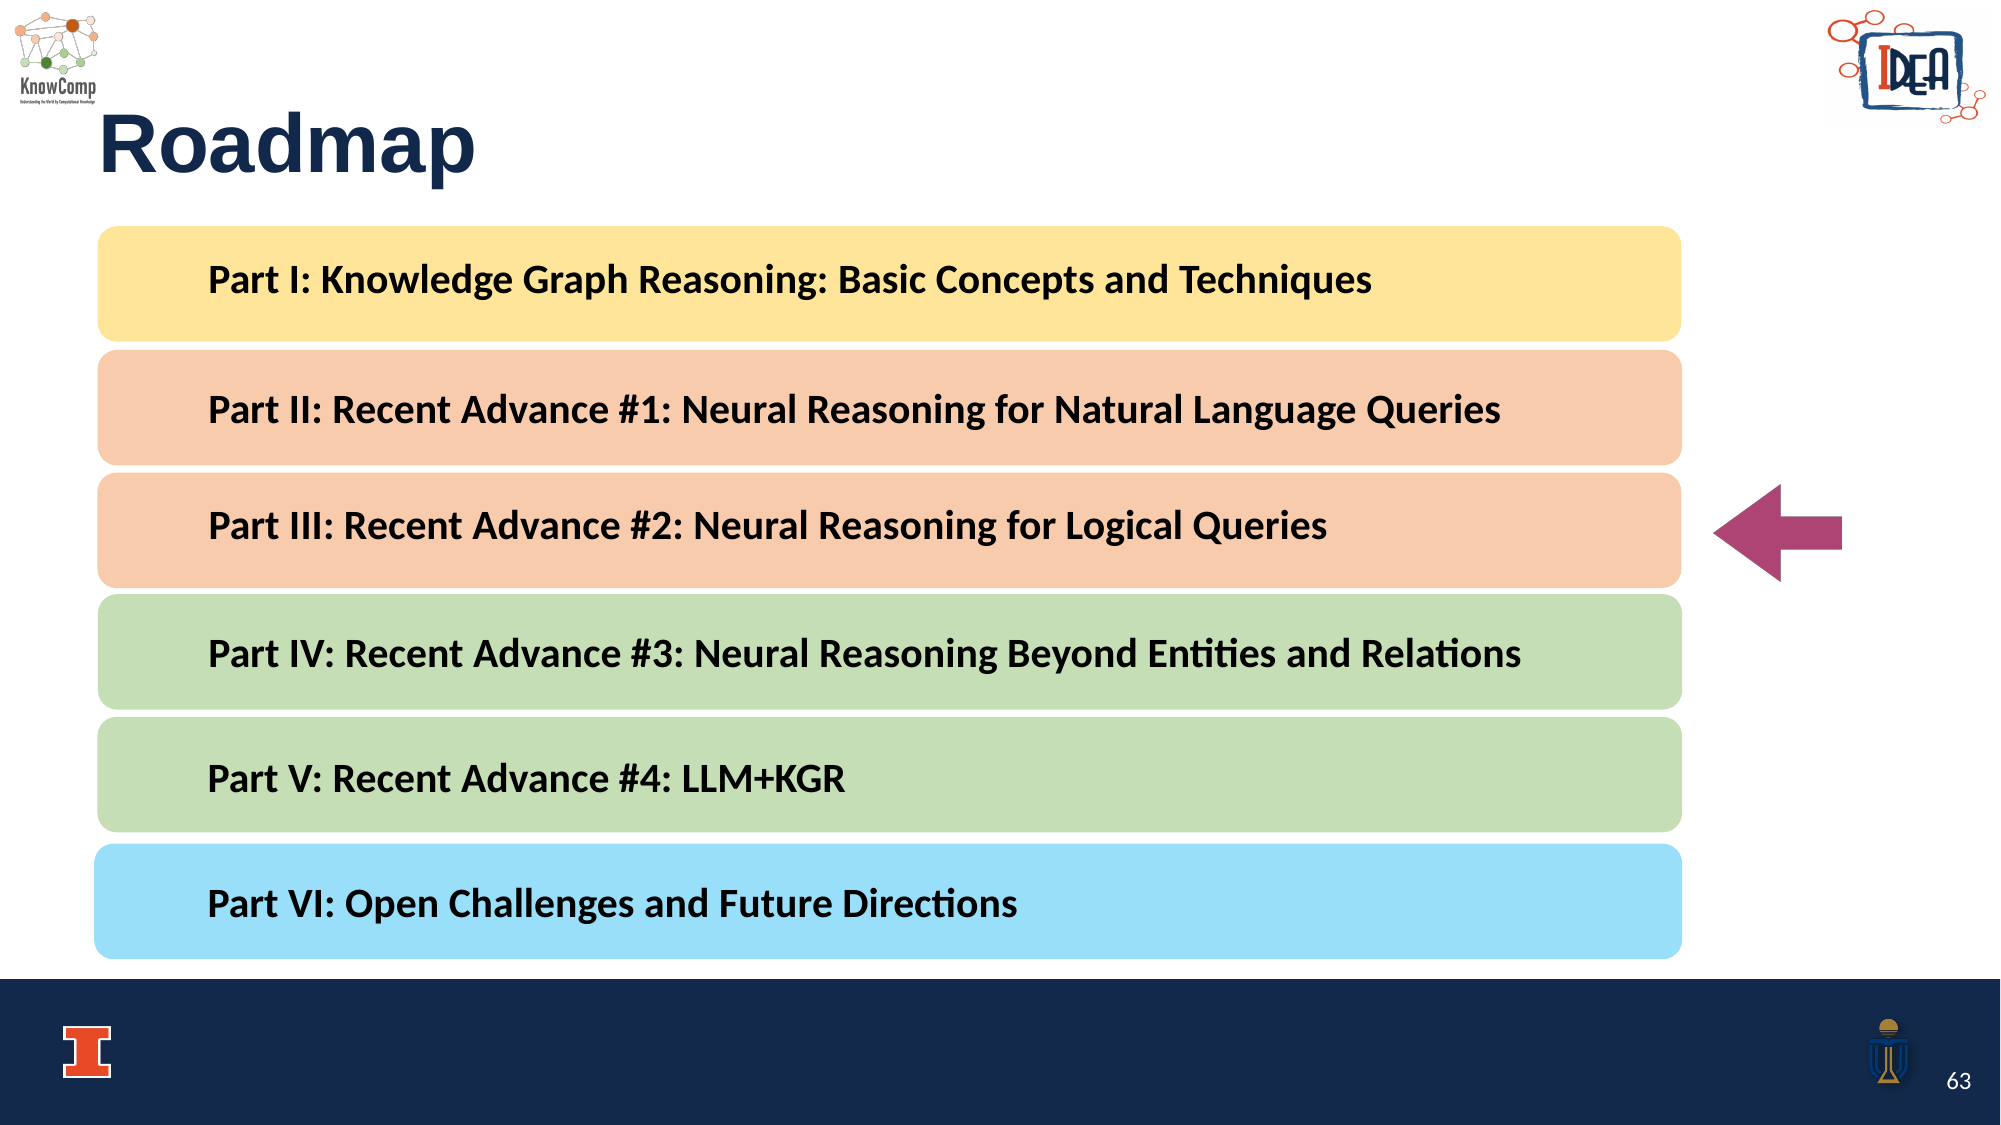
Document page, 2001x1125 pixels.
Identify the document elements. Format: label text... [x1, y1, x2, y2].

text_box Part I: Knowledge Graph Reasoning: Basic Concepts and Techniques [193, 244, 1666, 310]
text_box [96, 593, 1684, 711]
text_box [96, 348, 1684, 467]
text_box [93, 842, 1684, 961]
text_box Part V: Recent Advance #4: LLM+KGR [192, 742, 1682, 808]
text_box Part II: Recent Advance #1: Neural Reasoning for Natural Language Queries [193, 374, 1732, 440]
text_box [96, 471, 1683, 590]
text_box [96, 225, 1683, 343]
text_box [96, 715, 1684, 834]
text_box Part III: Recent Advance #2: Neural Reasoning for Logical Queries [193, 490, 1683, 555]
slide_number 63 [1649, 1050, 1987, 1110]
picture [0, 0, 2001, 1125]
text_box Part IV: Recent Advance #3: Neural Reasoning Beyond Entities and Relations [193, 618, 1691, 684]
text_box Part VI: Open Challenges and Future Directions [192, 868, 1682, 934]
title Roadmap [83, 45, 1900, 233]
